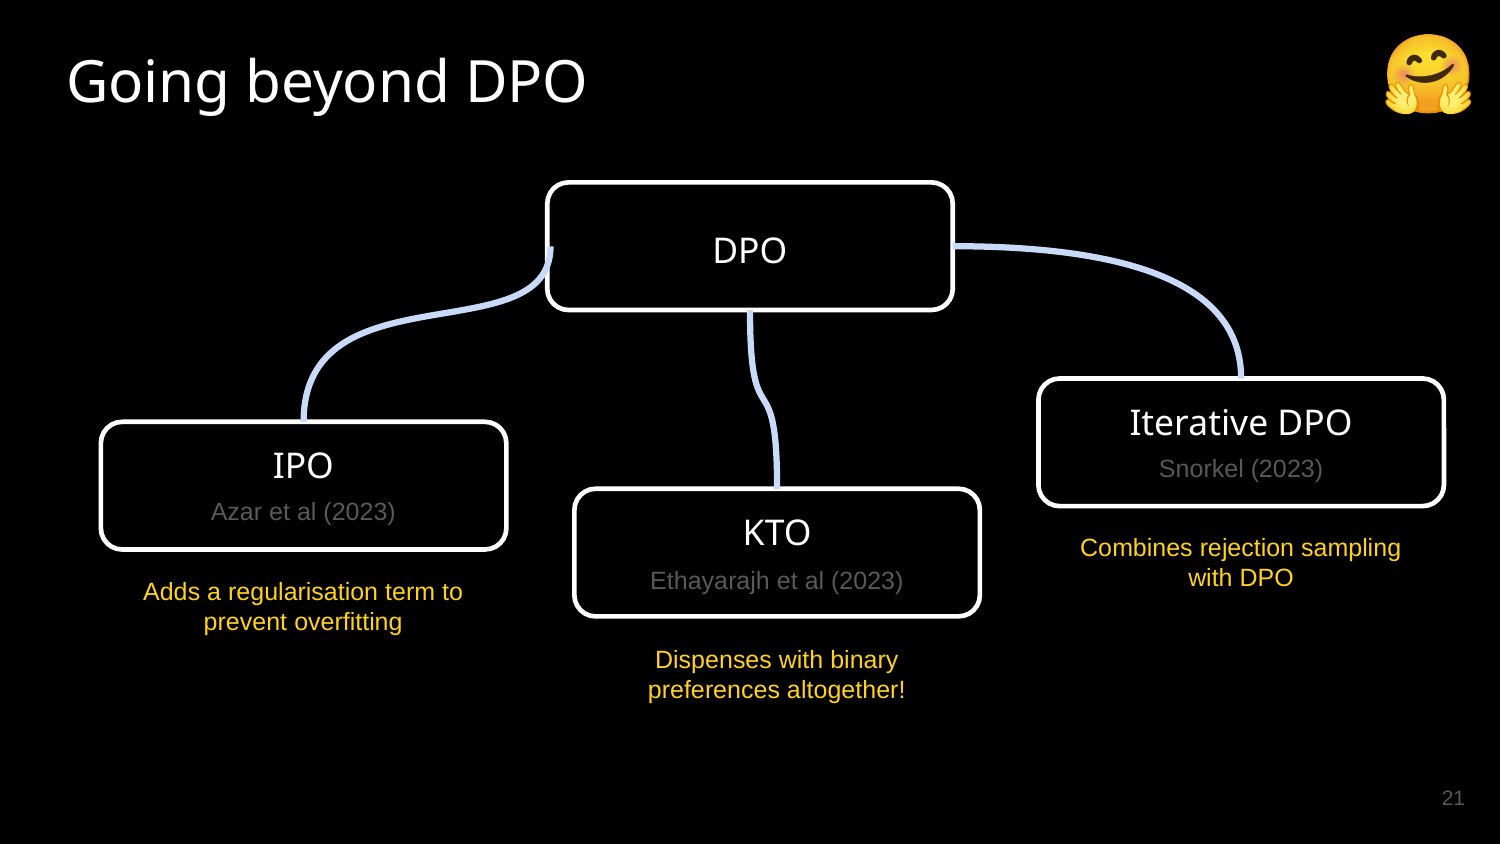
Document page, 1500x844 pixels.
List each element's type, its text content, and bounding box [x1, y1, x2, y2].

slide_number ‹#› [1389, 764, 1480, 830]
text_box Azar et al (2023) [168, 480, 439, 541]
text_box IPO [100, 421, 507, 550]
text_box Adds a regularisation term to prevent overfitting [105, 560, 502, 651]
text_box Combines rejection sampling with DPO [1043, 516, 1440, 607]
text_box Iterative DPO [1038, 378, 1444, 507]
picture [1383, 29, 1474, 120]
text_box DPO [547, 182, 953, 311]
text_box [952, 245, 1242, 379]
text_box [303, 246, 551, 423]
text_box KTO [574, 488, 980, 617]
text_box Ethayarajh et al (2023) [621, 549, 933, 610]
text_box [673, 385, 854, 414]
text_box Dispenses with binary preferences altogether! [578, 628, 976, 719]
text_box Snorkel (2023) [1106, 437, 1376, 497]
title Going beyond DPO [51, 29, 1382, 124]
